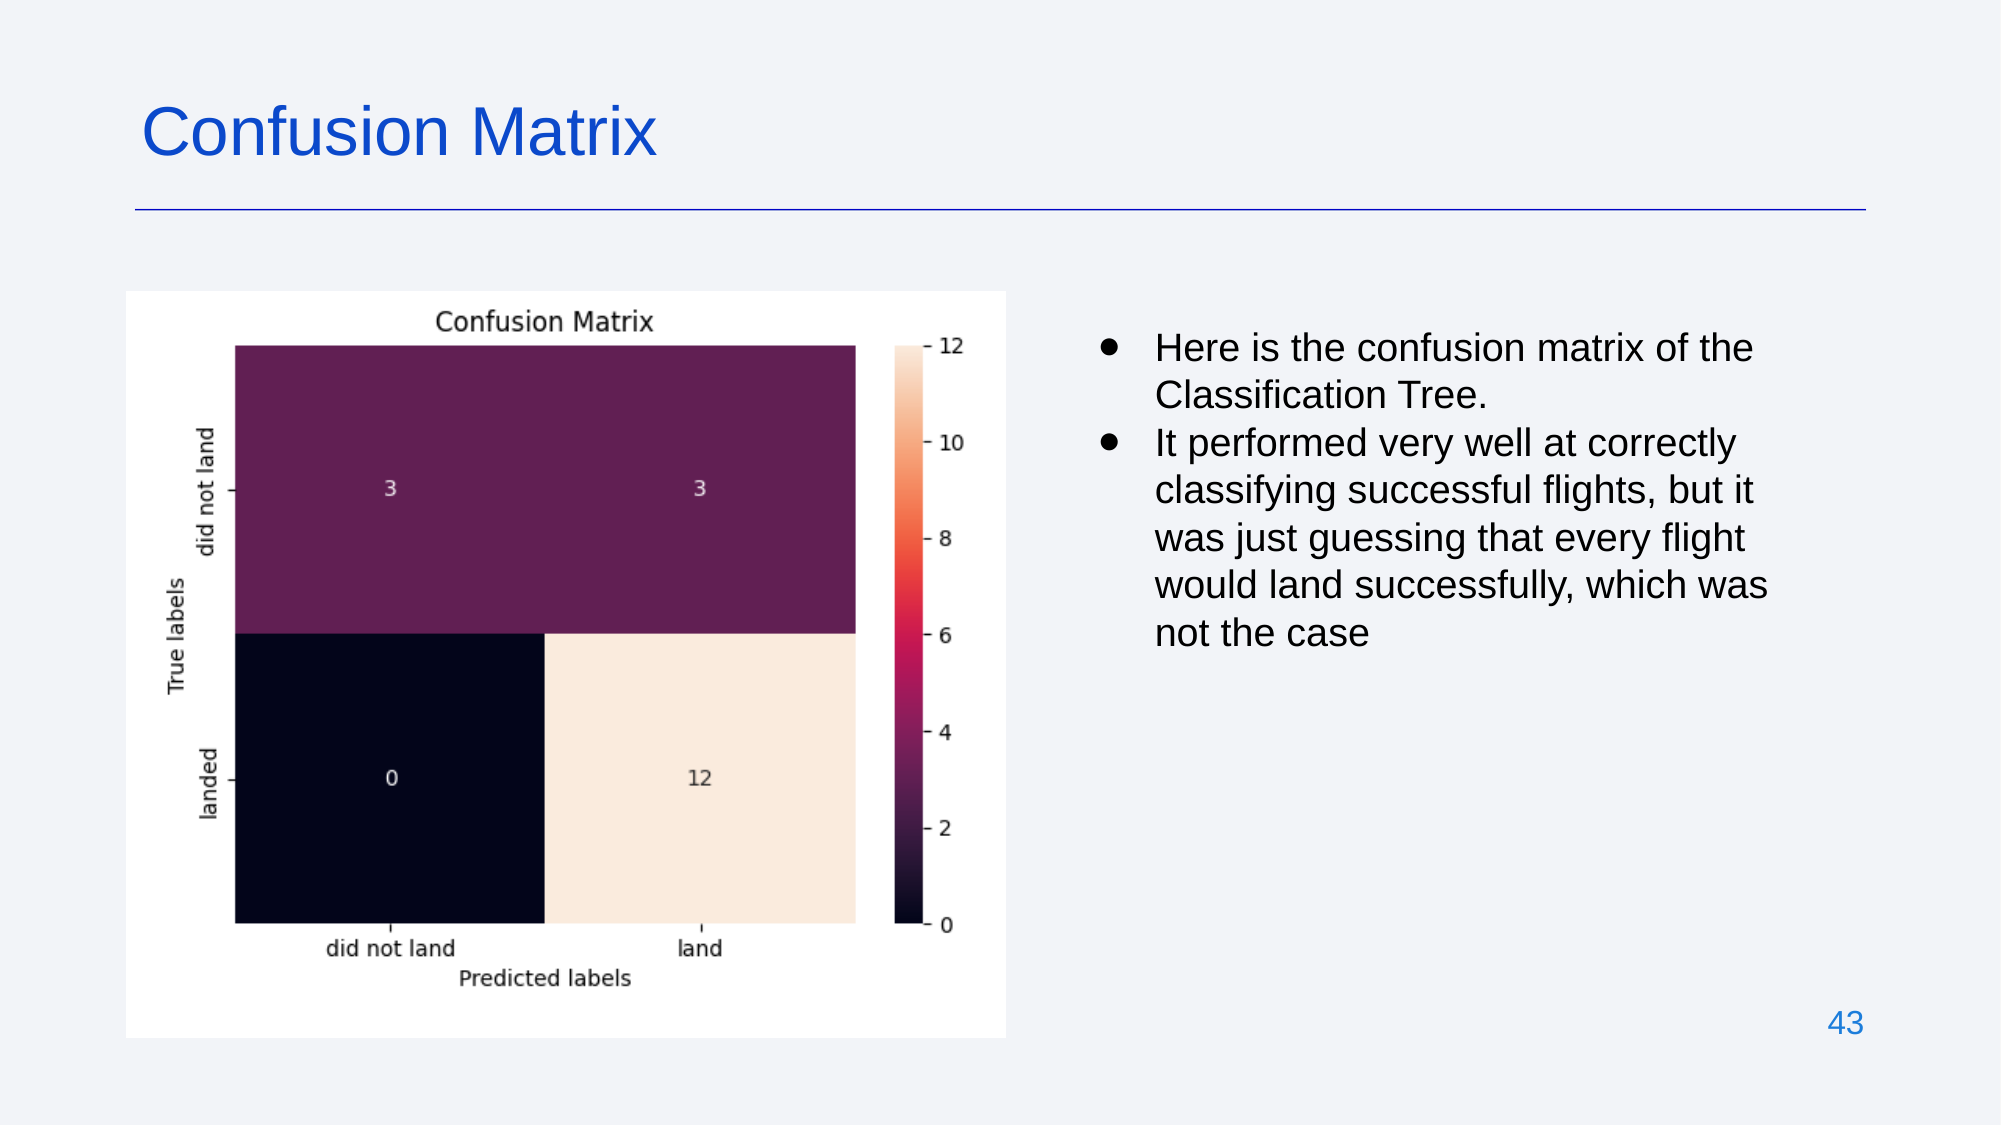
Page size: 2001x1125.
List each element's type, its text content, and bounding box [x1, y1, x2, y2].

slide_number ‹#› [1429, 988, 1880, 1055]
picture [0, 0, 2001, 1125]
text_box Here is the confusion matrix of the Classification Tree. It performed very well at correctly classifying successful flights, but it was just guessing that every flight would land successfully, which was not the case [1064, 306, 1840, 717]
text_box Confusion Matrix [126, 88, 1852, 179]
